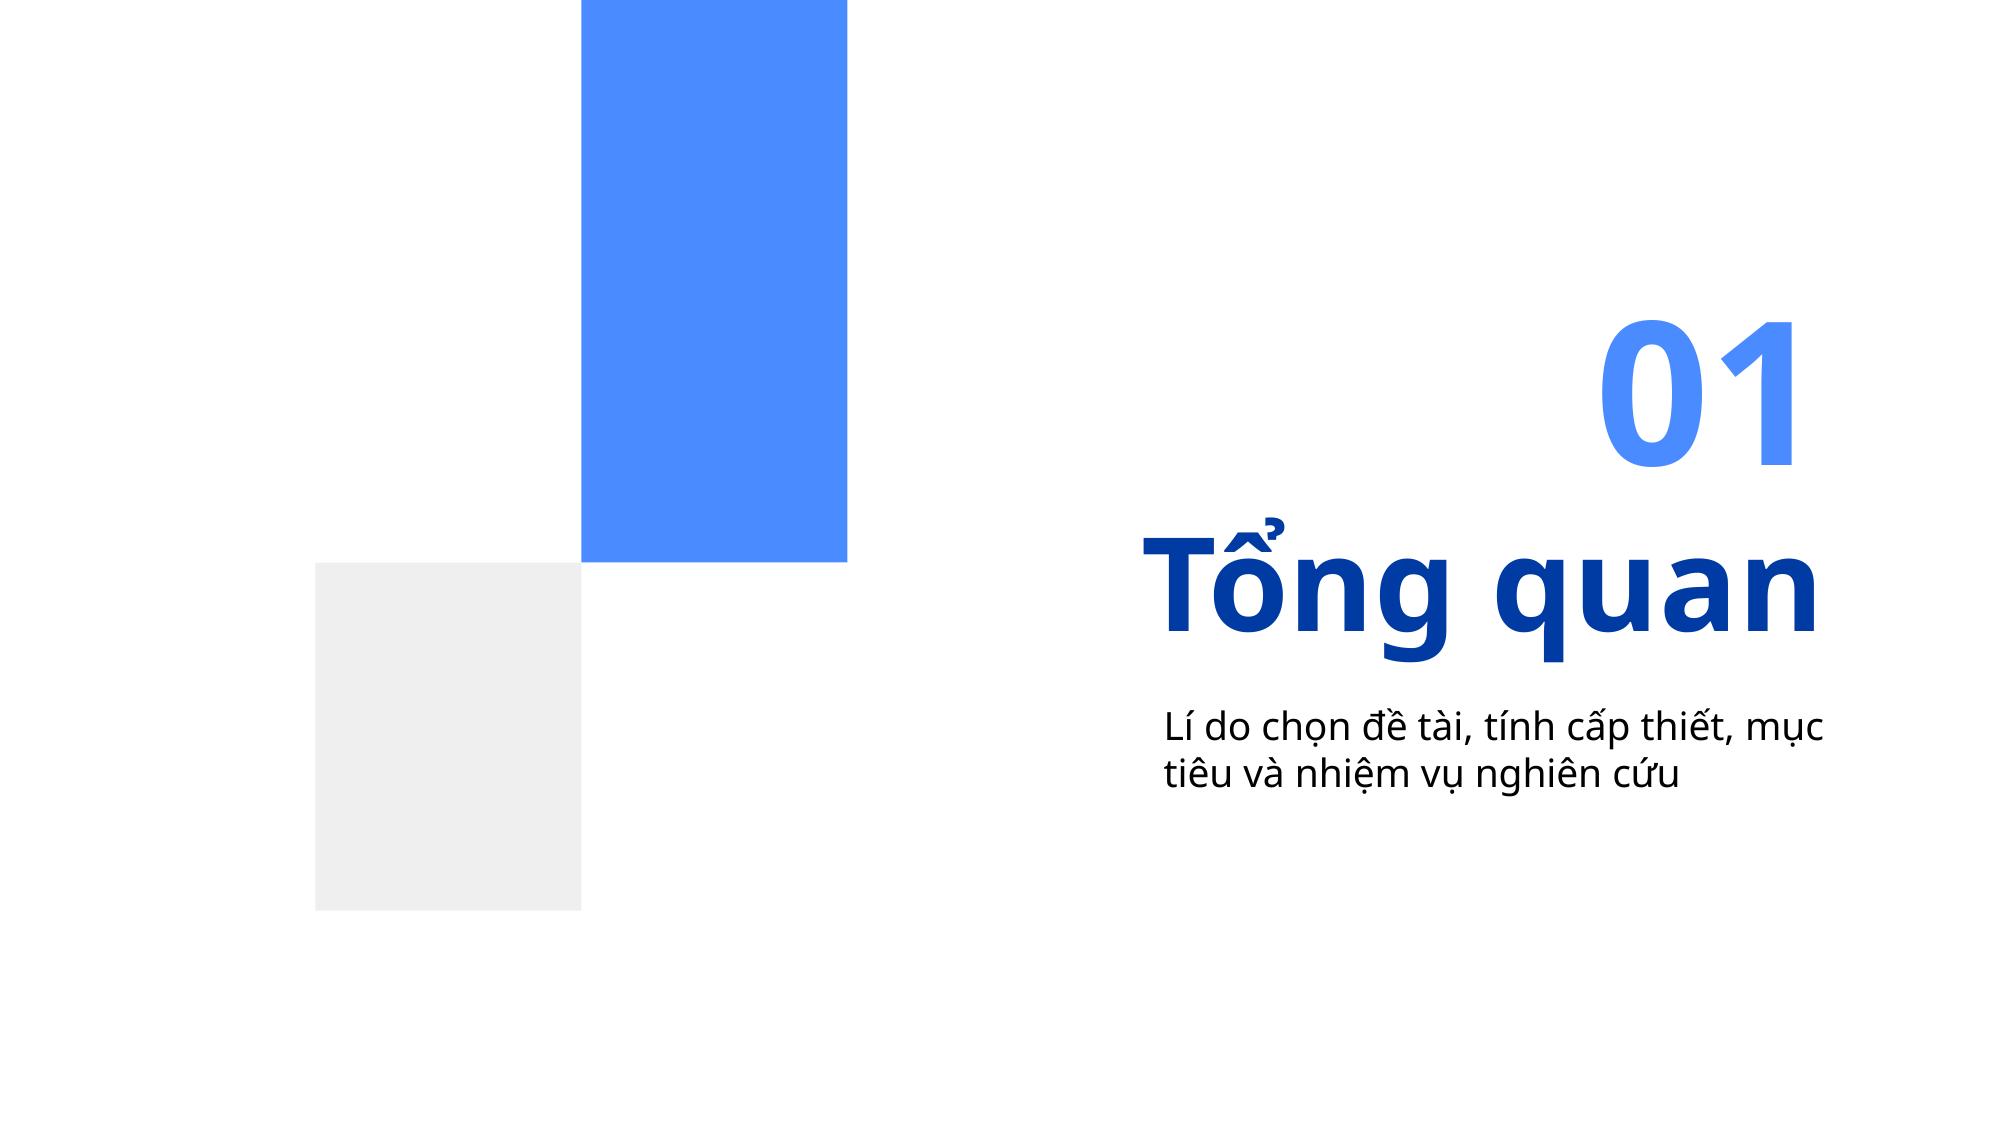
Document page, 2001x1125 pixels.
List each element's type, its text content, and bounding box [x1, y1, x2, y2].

title 01 [867, 276, 1844, 526]
title Tổng quan [867, 526, 1844, 672]
subtitle Lí do chọn đề tài, tính cấp thiết, mục tiêu và nhiệm vụ nghiên cứu [1143, 681, 1844, 830]
